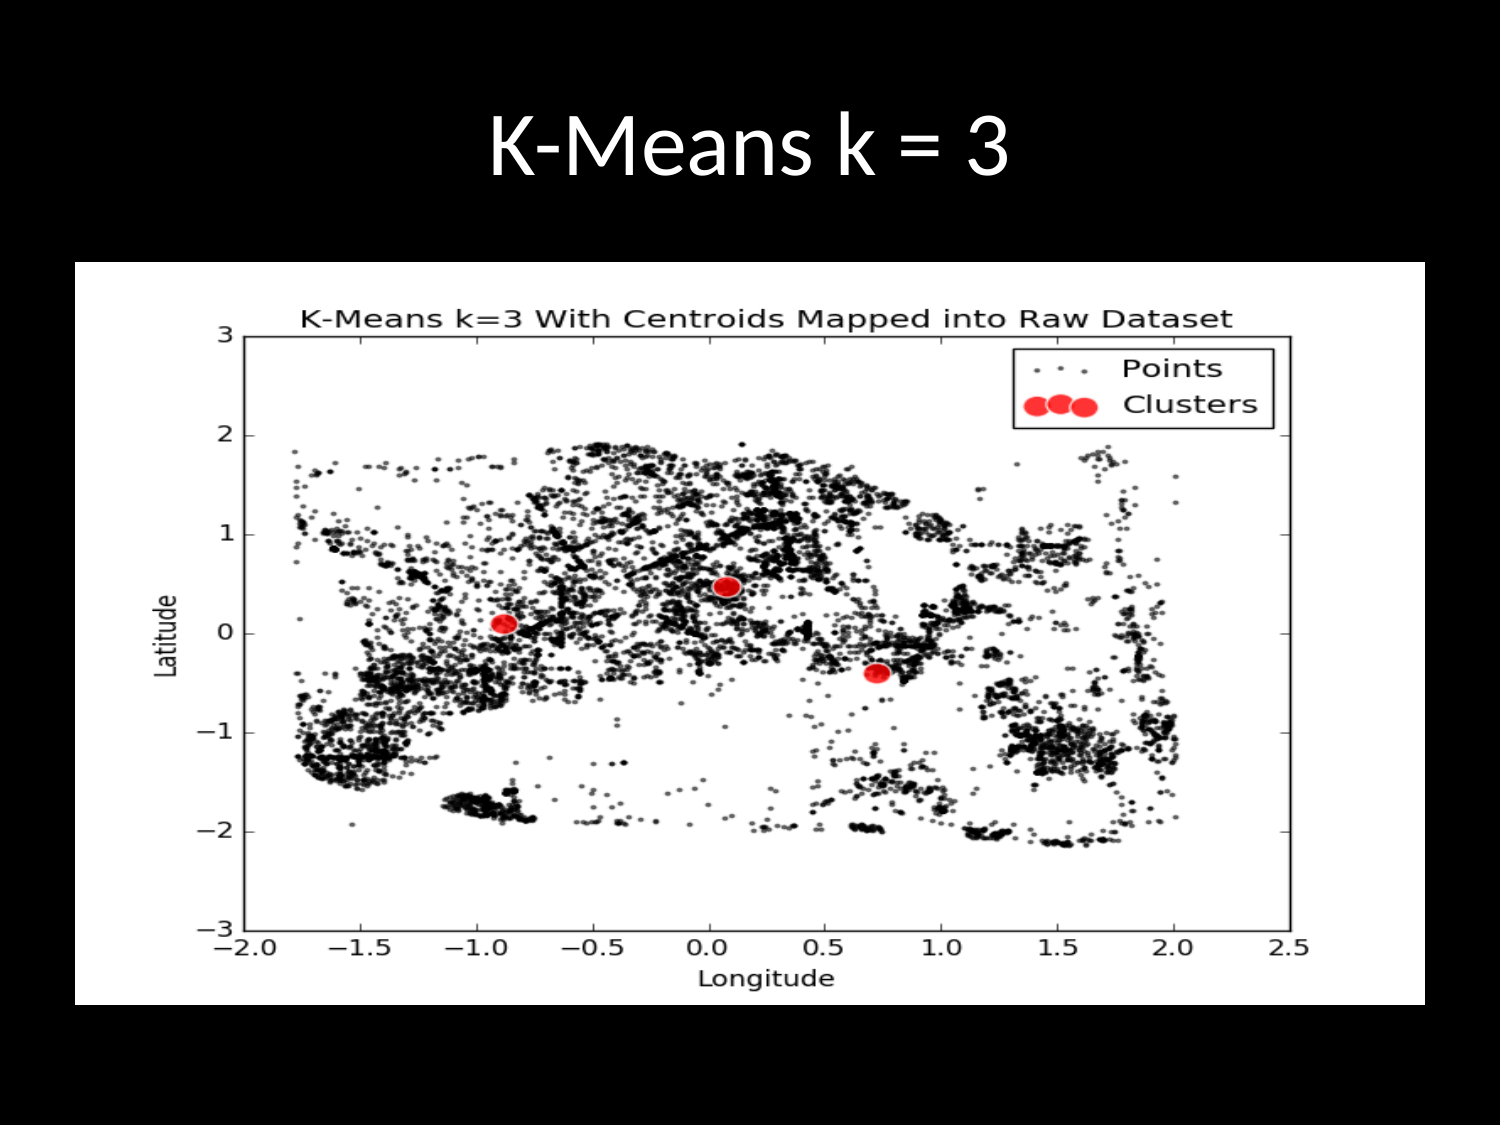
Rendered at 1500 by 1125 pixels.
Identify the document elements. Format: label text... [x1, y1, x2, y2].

picture [74, 262, 1426, 1006]
title K-Means k = 3 [75, 45, 1425, 233]
